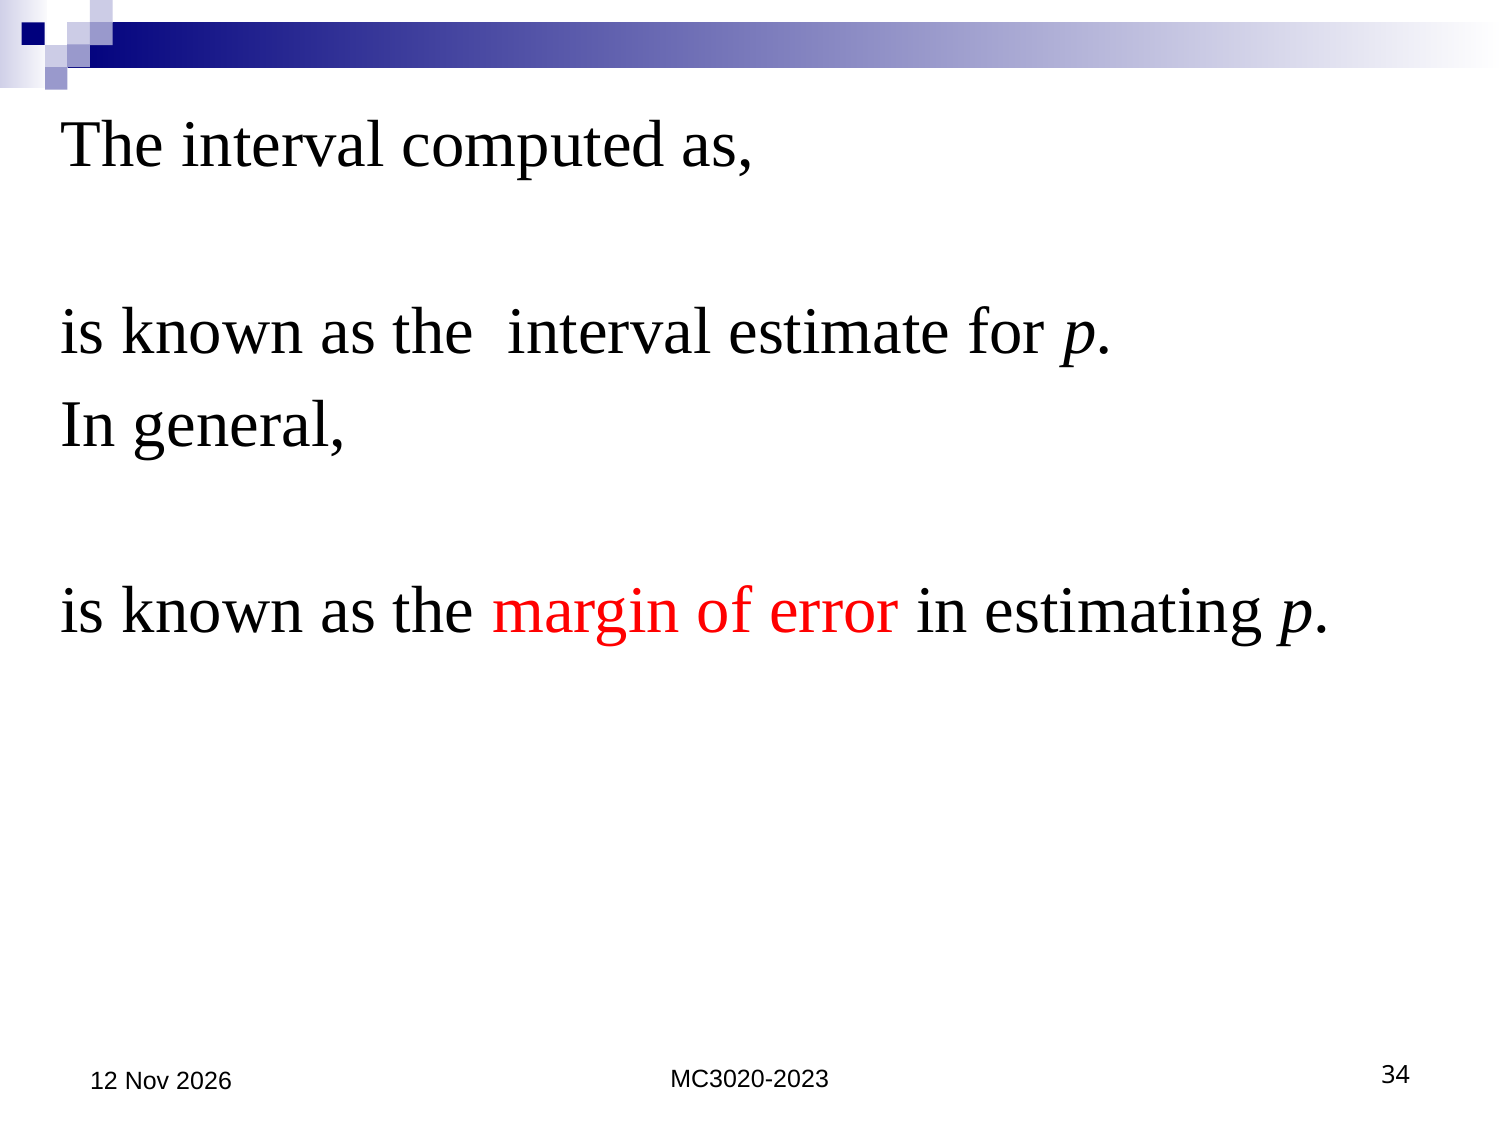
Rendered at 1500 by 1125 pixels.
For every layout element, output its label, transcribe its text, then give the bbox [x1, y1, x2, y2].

footer MC3020-2023 [512, 1025, 988, 1100]
slide_number 16-Jun-23 [75, 1024, 425, 1103]
slide_number 34 [1074, 1025, 1425, 1100]
